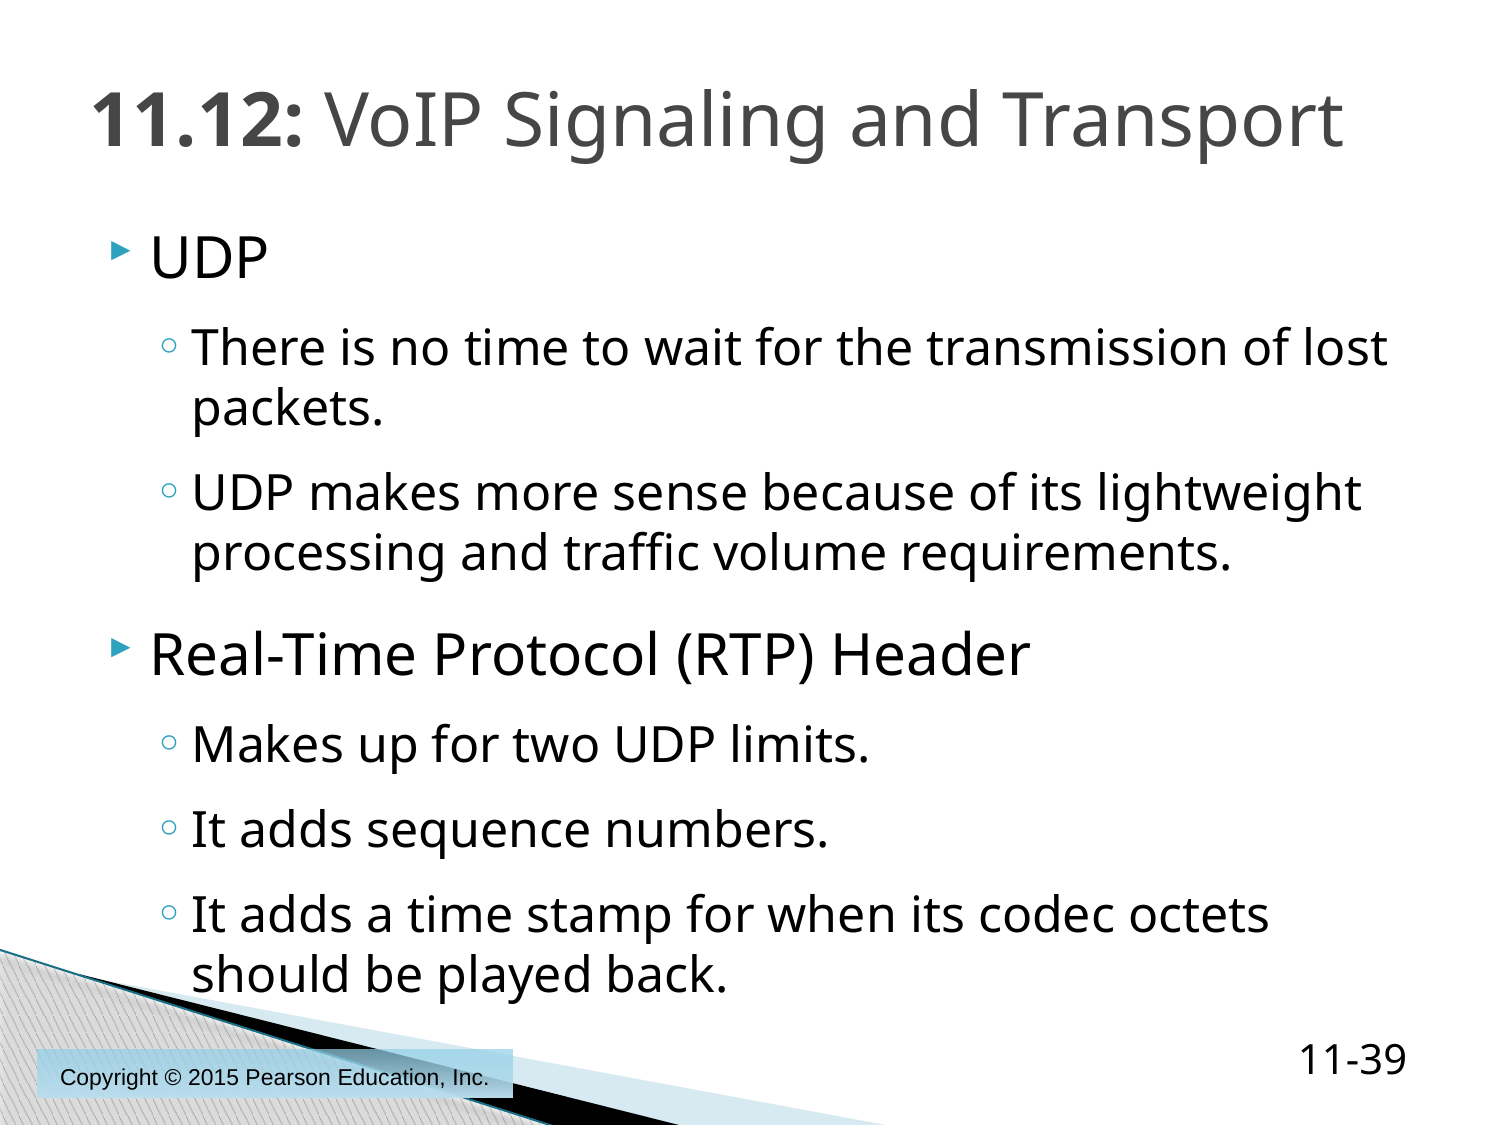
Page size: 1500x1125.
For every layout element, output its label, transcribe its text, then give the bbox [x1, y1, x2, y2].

list UDP There is no time to wait for the transmission of lost packets. UDP makes more sense because of its lightweight processing and traffic volume requirements. Real-Time Protocol (RTP) Header Makes up for two UDP limits. It adds sequence numbers. It adds a time stamp for when its codec octets should be played back. [74, 212, 1426, 1033]
footer Copyright © 2015 Pearson Education, Inc. [37, 1050, 513, 1098]
slide_number 11-39 [1250, 1037, 1423, 1098]
title 11.12: VoIP Signaling and Transport [75, 45, 1425, 188]
